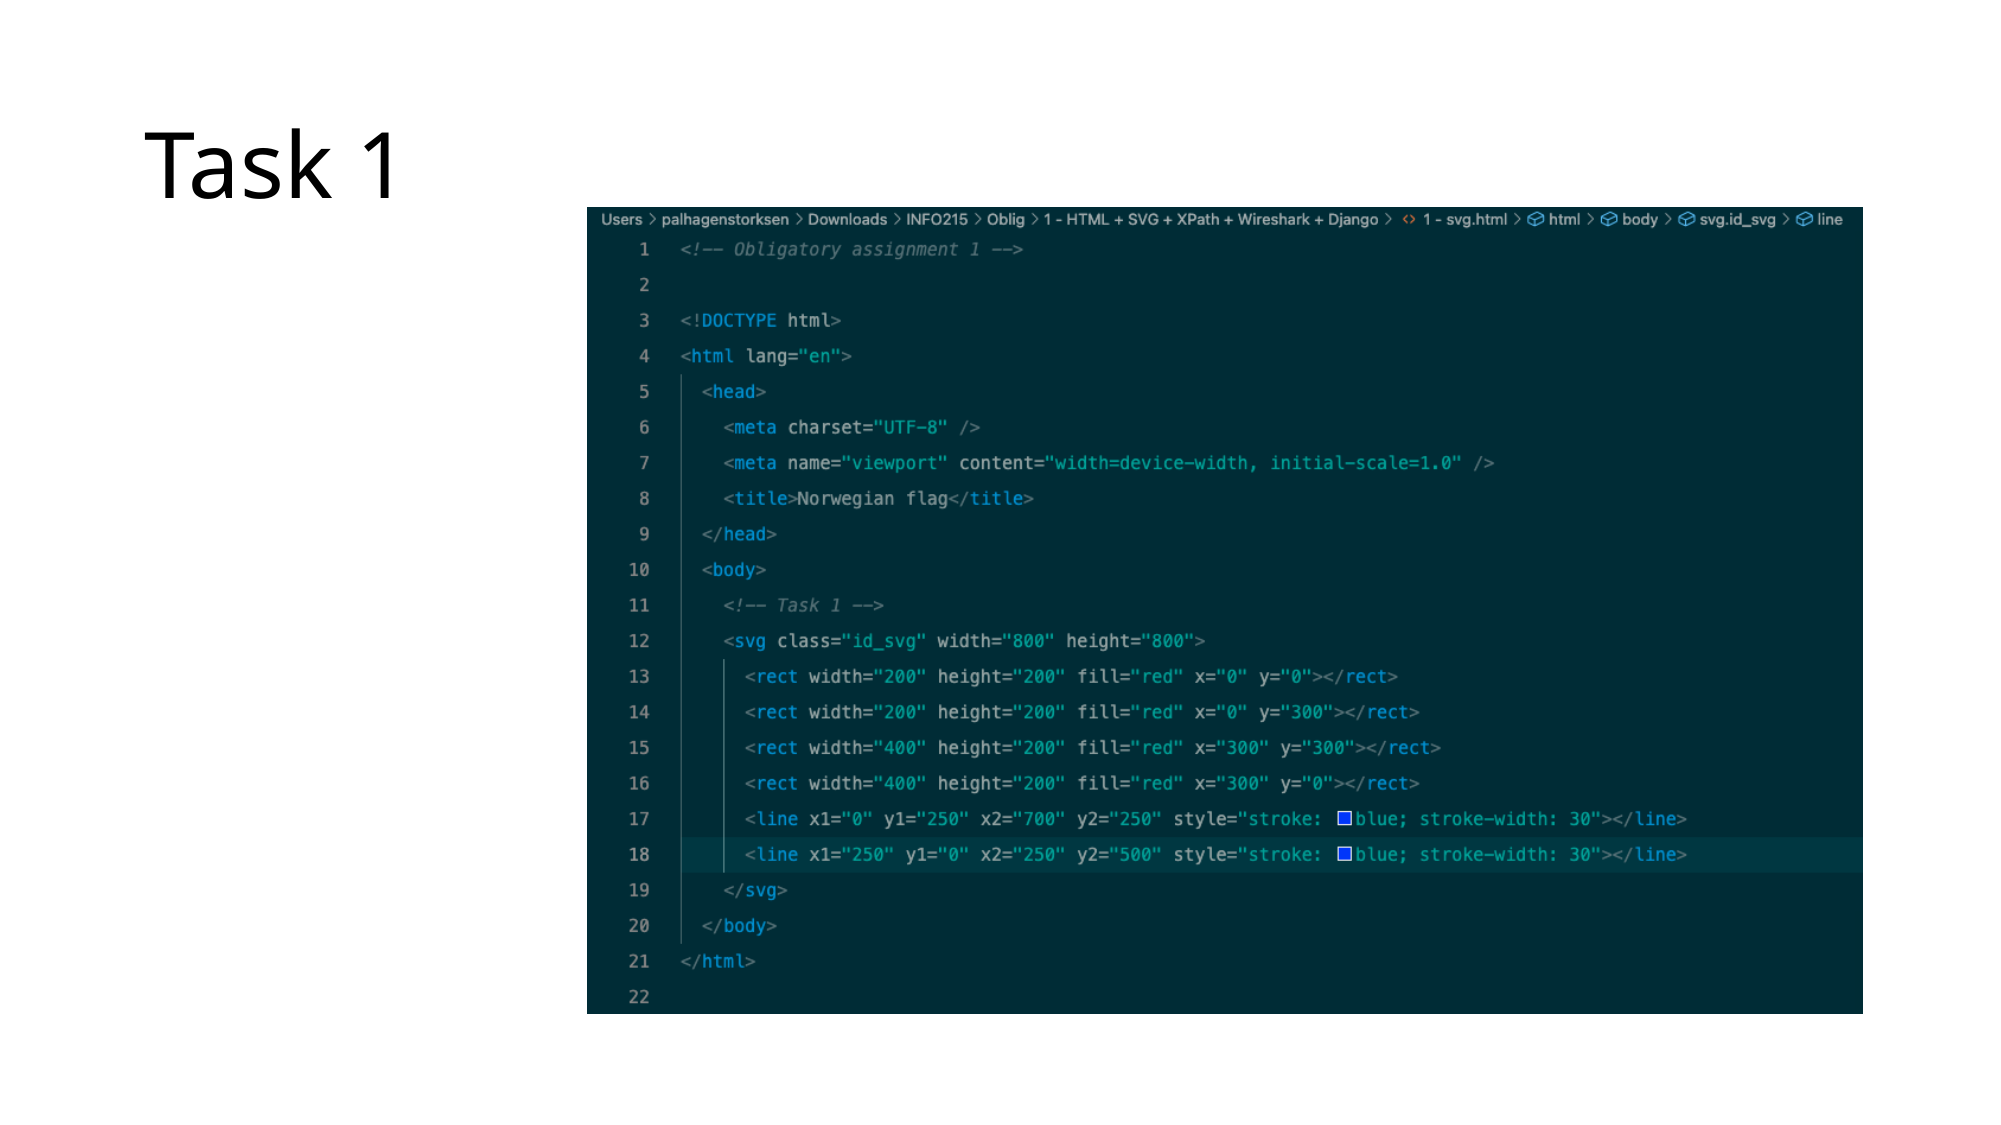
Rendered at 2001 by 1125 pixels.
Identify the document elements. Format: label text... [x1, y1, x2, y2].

picture [630, 741, 637, 754]
picture [1281, 744, 1301, 758]
picture [1089, 812, 1097, 825]
picture [842, 811, 850, 816]
picture [961, 669, 969, 682]
picture [1217, 815, 1226, 826]
picture [1035, 669, 1055, 683]
picture [1302, 815, 1311, 826]
picture [1110, 811, 1118, 816]
picture [1196, 673, 1204, 682]
picture [874, 602, 883, 610]
picture [1357, 459, 1364, 470]
title Task 1 [136, 59, 1863, 278]
picture [970, 459, 979, 470]
picture [908, 492, 915, 504]
picture [703, 566, 712, 574]
picture [789, 313, 797, 326]
picture [768, 242, 774, 255]
picture [822, 813, 829, 825]
picture [800, 637, 808, 647]
picture [1378, 742, 1385, 756]
picture [630, 954, 637, 967]
picture [1090, 740, 1097, 754]
picture [1421, 815, 1428, 826]
picture [1559, 215, 1575, 224]
picture [982, 740, 990, 753]
picture [993, 670, 1000, 682]
picture [1250, 815, 1258, 826]
picture [982, 776, 990, 789]
picture [1336, 455, 1344, 469]
picture [1032, 213, 1038, 223]
picture [725, 637, 733, 644]
picture [1025, 776, 1032, 789]
picture [1356, 744, 1376, 752]
picture [1386, 214, 1391, 224]
picture [767, 922, 776, 930]
picture [1132, 811, 1160, 826]
picture [746, 708, 755, 716]
picture [641, 990, 648, 1003]
picture [874, 495, 894, 504]
picture [809, 673, 820, 682]
picture [1378, 459, 1386, 470]
picture [1144, 740, 1182, 755]
picture [1603, 815, 1622, 823]
picture [681, 318, 688, 324]
picture [641, 420, 648, 434]
picture [960, 213, 967, 225]
picture [843, 776, 872, 789]
picture [874, 776, 882, 781]
picture [1528, 811, 1547, 825]
picture [725, 603, 733, 610]
picture [746, 815, 755, 823]
picture [993, 812, 1012, 825]
picture [1818, 213, 1842, 224]
picture [896, 669, 915, 683]
picture [1315, 217, 1323, 224]
picture [875, 245, 882, 256]
picture [832, 669, 840, 683]
picture [918, 491, 926, 504]
picture [630, 599, 637, 611]
picture [640, 919, 649, 932]
picture [874, 420, 882, 425]
picture [714, 920, 721, 934]
picture [810, 598, 818, 611]
picture [842, 455, 850, 460]
picture [1110, 634, 1118, 647]
picture [961, 459, 968, 470]
picture [641, 384, 648, 398]
picture [1677, 815, 1686, 823]
picture [641, 599, 649, 611]
picture [1178, 213, 1186, 224]
picture [724, 886, 733, 895]
picture [1154, 455, 1162, 469]
picture [1112, 669, 1119, 682]
picture [800, 459, 830, 470]
picture [1164, 216, 1172, 224]
picture [1431, 744, 1440, 752]
picture [685, 213, 726, 228]
picture [1624, 213, 1657, 228]
picture [1701, 217, 1728, 228]
picture [928, 811, 936, 825]
picture [1357, 811, 1365, 826]
picture [768, 531, 776, 538]
picture [1293, 811, 1301, 825]
picture [681, 352, 691, 361]
picture [919, 457, 936, 469]
picture [885, 669, 894, 682]
picture [1476, 457, 1482, 468]
picture [1507, 811, 1525, 826]
picture [1336, 672, 1342, 684]
picture [703, 530, 712, 539]
picture [1013, 246, 1023, 254]
picture [641, 776, 649, 790]
picture [906, 637, 915, 651]
picture [1024, 495, 1033, 501]
picture [641, 634, 648, 647]
picture [970, 744, 979, 758]
picture [1338, 811, 1351, 825]
picture [1025, 669, 1032, 682]
picture [1340, 708, 1354, 717]
picture [1856, 912, 1863, 1014]
picture [853, 811, 871, 826]
picture [1100, 455, 1128, 470]
picture [1313, 673, 1333, 681]
picture [1228, 705, 1246, 719]
picture [908, 420, 915, 433]
picture [864, 633, 872, 648]
picture [975, 213, 981, 224]
picture [747, 349, 765, 362]
picture [1164, 459, 1172, 470]
picture [885, 705, 894, 718]
picture [681, 246, 691, 254]
picture [843, 669, 872, 682]
picture [640, 883, 648, 897]
picture [992, 742, 1000, 754]
picture [1142, 633, 1150, 638]
picture [1035, 705, 1055, 719]
picture [1089, 457, 1096, 469]
picture [1153, 776, 1182, 790]
picture [843, 353, 851, 360]
picture [1153, 633, 1192, 648]
picture [1090, 776, 1097, 789]
picture [800, 243, 807, 255]
picture [1078, 815, 1087, 829]
picture [746, 744, 755, 752]
picture [1025, 811, 1032, 825]
picture [897, 813, 904, 825]
picture [810, 352, 830, 363]
picture [1447, 217, 1470, 228]
picture [908, 213, 951, 225]
picture [939, 811, 958, 826]
picture [842, 423, 851, 434]
picture [1101, 740, 1108, 754]
picture [778, 245, 787, 260]
picture [1260, 708, 1280, 722]
picture [778, 637, 786, 648]
picture [1293, 455, 1301, 469]
picture [885, 242, 892, 255]
picture [1273, 815, 1290, 826]
picture [1752, 217, 1775, 228]
picture [1101, 669, 1108, 682]
picture [779, 598, 788, 611]
picture [1225, 216, 1233, 224]
picture [1292, 705, 1322, 719]
picture [940, 705, 958, 719]
picture [992, 457, 1000, 469]
picture [1079, 705, 1086, 718]
picture [1570, 811, 1594, 826]
picture [896, 245, 904, 259]
picture [736, 884, 743, 898]
picture [703, 922, 712, 930]
picture [822, 637, 828, 648]
picture [1444, 811, 1505, 826]
picture [758, 242, 764, 255]
picture [917, 420, 936, 434]
picture [865, 455, 872, 469]
picture [1111, 776, 1119, 789]
picture [746, 958, 755, 966]
picture [1303, 457, 1311, 469]
picture [1515, 214, 1520, 224]
picture [1196, 779, 1204, 789]
picture [1090, 705, 1097, 718]
picture [1260, 813, 1268, 825]
picture [809, 213, 886, 225]
picture [1731, 213, 1741, 224]
picture [822, 669, 829, 682]
picture [982, 633, 1001, 647]
picture [1196, 815, 1204, 828]
picture [833, 423, 839, 434]
picture [1045, 213, 1049, 224]
picture [1550, 213, 1557, 224]
picture [789, 601, 797, 611]
picture [1357, 706, 1364, 720]
picture [1410, 215, 1415, 223]
picture [1056, 459, 1066, 469]
picture [681, 838, 1863, 872]
picture [641, 812, 648, 825]
picture [789, 245, 797, 255]
picture [1690, 213, 1695, 221]
picture [640, 527, 648, 541]
picture [1068, 633, 1087, 647]
picture [853, 740, 872, 754]
picture [1090, 633, 1097, 647]
picture [982, 705, 990, 718]
picture [800, 314, 819, 326]
picture [1176, 815, 1182, 825]
picture [1079, 669, 1086, 682]
picture [1208, 455, 1247, 469]
picture [874, 740, 882, 745]
picture [970, 708, 979, 722]
picture [937, 637, 948, 647]
picture [1115, 217, 1122, 224]
picture [1368, 811, 1397, 826]
picture [641, 741, 648, 755]
picture [735, 242, 755, 255]
picture [630, 990, 637, 1003]
picture [641, 847, 648, 861]
picture [1682, 219, 1688, 226]
picture [790, 633, 797, 647]
picture [832, 317, 840, 325]
picture [640, 350, 649, 362]
picture [940, 669, 958, 683]
picture [886, 637, 892, 648]
picture [1473, 213, 1507, 224]
picture [1003, 459, 1022, 470]
picture [641, 491, 648, 505]
picture [1024, 457, 1032, 469]
picture [725, 459, 733, 466]
picture [630, 706, 638, 718]
picture [757, 566, 765, 574]
picture [809, 740, 830, 754]
picture [971, 423, 979, 432]
picture [988, 213, 1007, 225]
picture [970, 673, 979, 687]
picture [1014, 633, 1044, 648]
picture [940, 740, 958, 755]
picture [640, 669, 648, 683]
picture [1314, 455, 1332, 470]
picture [865, 491, 872, 504]
picture [1207, 705, 1224, 711]
picture [982, 669, 990, 682]
picture [1196, 637, 1204, 645]
picture [1228, 669, 1246, 683]
picture [641, 955, 649, 967]
picture [1100, 637, 1107, 651]
picture [1624, 819, 1629, 827]
picture [1196, 744, 1204, 754]
picture [822, 245, 830, 255]
picture [630, 563, 637, 576]
picture [641, 456, 648, 469]
picture [1132, 459, 1151, 470]
picture [1388, 673, 1397, 681]
picture [864, 245, 872, 256]
picture [961, 740, 969, 754]
picture [971, 243, 978, 255]
picture [1144, 669, 1182, 683]
picture [641, 277, 648, 291]
picture [854, 633, 862, 647]
picture [1101, 776, 1108, 789]
picture [853, 705, 872, 718]
picture [1101, 705, 1108, 718]
picture [992, 706, 1000, 718]
picture [1111, 705, 1119, 718]
picture [951, 243, 957, 255]
picture [1297, 213, 1309, 224]
picture [1357, 777, 1364, 791]
picture [1079, 776, 1086, 789]
picture [630, 635, 637, 647]
picture [768, 352, 797, 366]
picture [1856, 232, 1863, 572]
picture [1035, 740, 1055, 754]
picture [961, 705, 969, 718]
picture [971, 635, 979, 647]
picture [1260, 673, 1280, 686]
picture [1410, 708, 1419, 717]
picture [662, 213, 682, 228]
picture [950, 633, 968, 647]
picture [809, 779, 820, 789]
picture [896, 637, 904, 647]
picture [1292, 669, 1300, 683]
picture [778, 886, 787, 895]
picture [939, 245, 947, 255]
picture [823, 495, 861, 509]
picture [1078, 455, 1086, 470]
picture [630, 777, 637, 789]
picture [940, 776, 958, 790]
picture [906, 245, 936, 256]
picture [1121, 635, 1128, 647]
picture [641, 563, 649, 576]
picture [1238, 213, 1294, 225]
picture [1025, 740, 1032, 754]
picture [853, 245, 861, 256]
picture [809, 708, 820, 718]
picture [896, 705, 915, 719]
picture [1035, 812, 1055, 826]
picture [832, 599, 839, 611]
picture [1399, 459, 1419, 470]
picture [832, 705, 850, 719]
picture [789, 423, 797, 434]
picture [874, 459, 915, 473]
picture [746, 781, 755, 788]
picture [961, 776, 969, 789]
picture [1068, 455, 1076, 469]
picture [1389, 455, 1397, 469]
picture [1282, 779, 1301, 793]
picture [1208, 811, 1215, 825]
picture [1010, 213, 1024, 228]
picture [1228, 776, 1258, 790]
picture [822, 313, 829, 326]
picture [800, 420, 819, 434]
picture [885, 815, 894, 829]
picture [729, 213, 788, 225]
picture [640, 313, 648, 327]
picture [823, 423, 830, 433]
picture [789, 492, 819, 505]
picture [1129, 213, 1158, 225]
picture [960, 421, 968, 435]
picture [1174, 459, 1205, 470]
picture [885, 776, 915, 790]
picture [1335, 781, 1355, 788]
picture [1144, 708, 1151, 718]
picture [1421, 456, 1430, 469]
picture [822, 705, 830, 718]
picture [810, 815, 819, 825]
picture [1025, 705, 1032, 718]
picture [853, 421, 861, 433]
picture [693, 955, 700, 969]
picture [800, 601, 807, 612]
picture [885, 740, 915, 754]
picture [603, 213, 611, 225]
picture [1368, 459, 1375, 470]
picture [1090, 669, 1097, 682]
picture [630, 670, 637, 682]
picture [1144, 779, 1151, 789]
picture [1068, 213, 1109, 224]
picture [1189, 213, 1219, 224]
picture [982, 815, 990, 825]
picture [789, 459, 797, 469]
picture [757, 388, 765, 396]
picture [970, 779, 979, 794]
picture [842, 633, 850, 638]
picture [874, 705, 882, 710]
picture [895, 216, 900, 224]
picture [1801, 218, 1807, 226]
picture [810, 245, 819, 255]
picture [630, 848, 637, 860]
picture [982, 459, 990, 469]
picture [832, 740, 850, 754]
picture [833, 246, 840, 256]
picture [630, 813, 637, 825]
picture [1196, 708, 1204, 718]
picture [1313, 740, 1332, 755]
picture [811, 637, 818, 648]
picture [1335, 740, 1344, 754]
picture [1313, 776, 1322, 790]
picture [1665, 214, 1671, 224]
picture [641, 243, 649, 255]
picture [1442, 455, 1460, 470]
picture [1272, 455, 1290, 469]
picture [1153, 705, 1182, 719]
picture [614, 217, 642, 224]
picture [1111, 740, 1119, 754]
picture [1330, 213, 1377, 228]
picture [703, 388, 712, 396]
picture [993, 777, 1000, 789]
picture [1410, 780, 1419, 787]
picture [832, 776, 840, 790]
picture [1079, 740, 1086, 753]
picture [640, 706, 649, 718]
picture [630, 884, 638, 896]
picture [1431, 813, 1439, 825]
picture [1228, 740, 1258, 755]
picture [681, 959, 691, 966]
picture [630, 918, 637, 932]
picture [853, 459, 862, 469]
picture [822, 776, 830, 789]
picture [725, 424, 733, 432]
picture [725, 496, 733, 503]
picture [1485, 459, 1493, 467]
picture [1121, 811, 1129, 825]
picture [885, 420, 905, 434]
picture [1185, 813, 1193, 825]
picture [746, 673, 755, 681]
picture [960, 492, 968, 506]
picture [1035, 776, 1055, 790]
picture [874, 669, 882, 674]
picture [928, 495, 958, 509]
